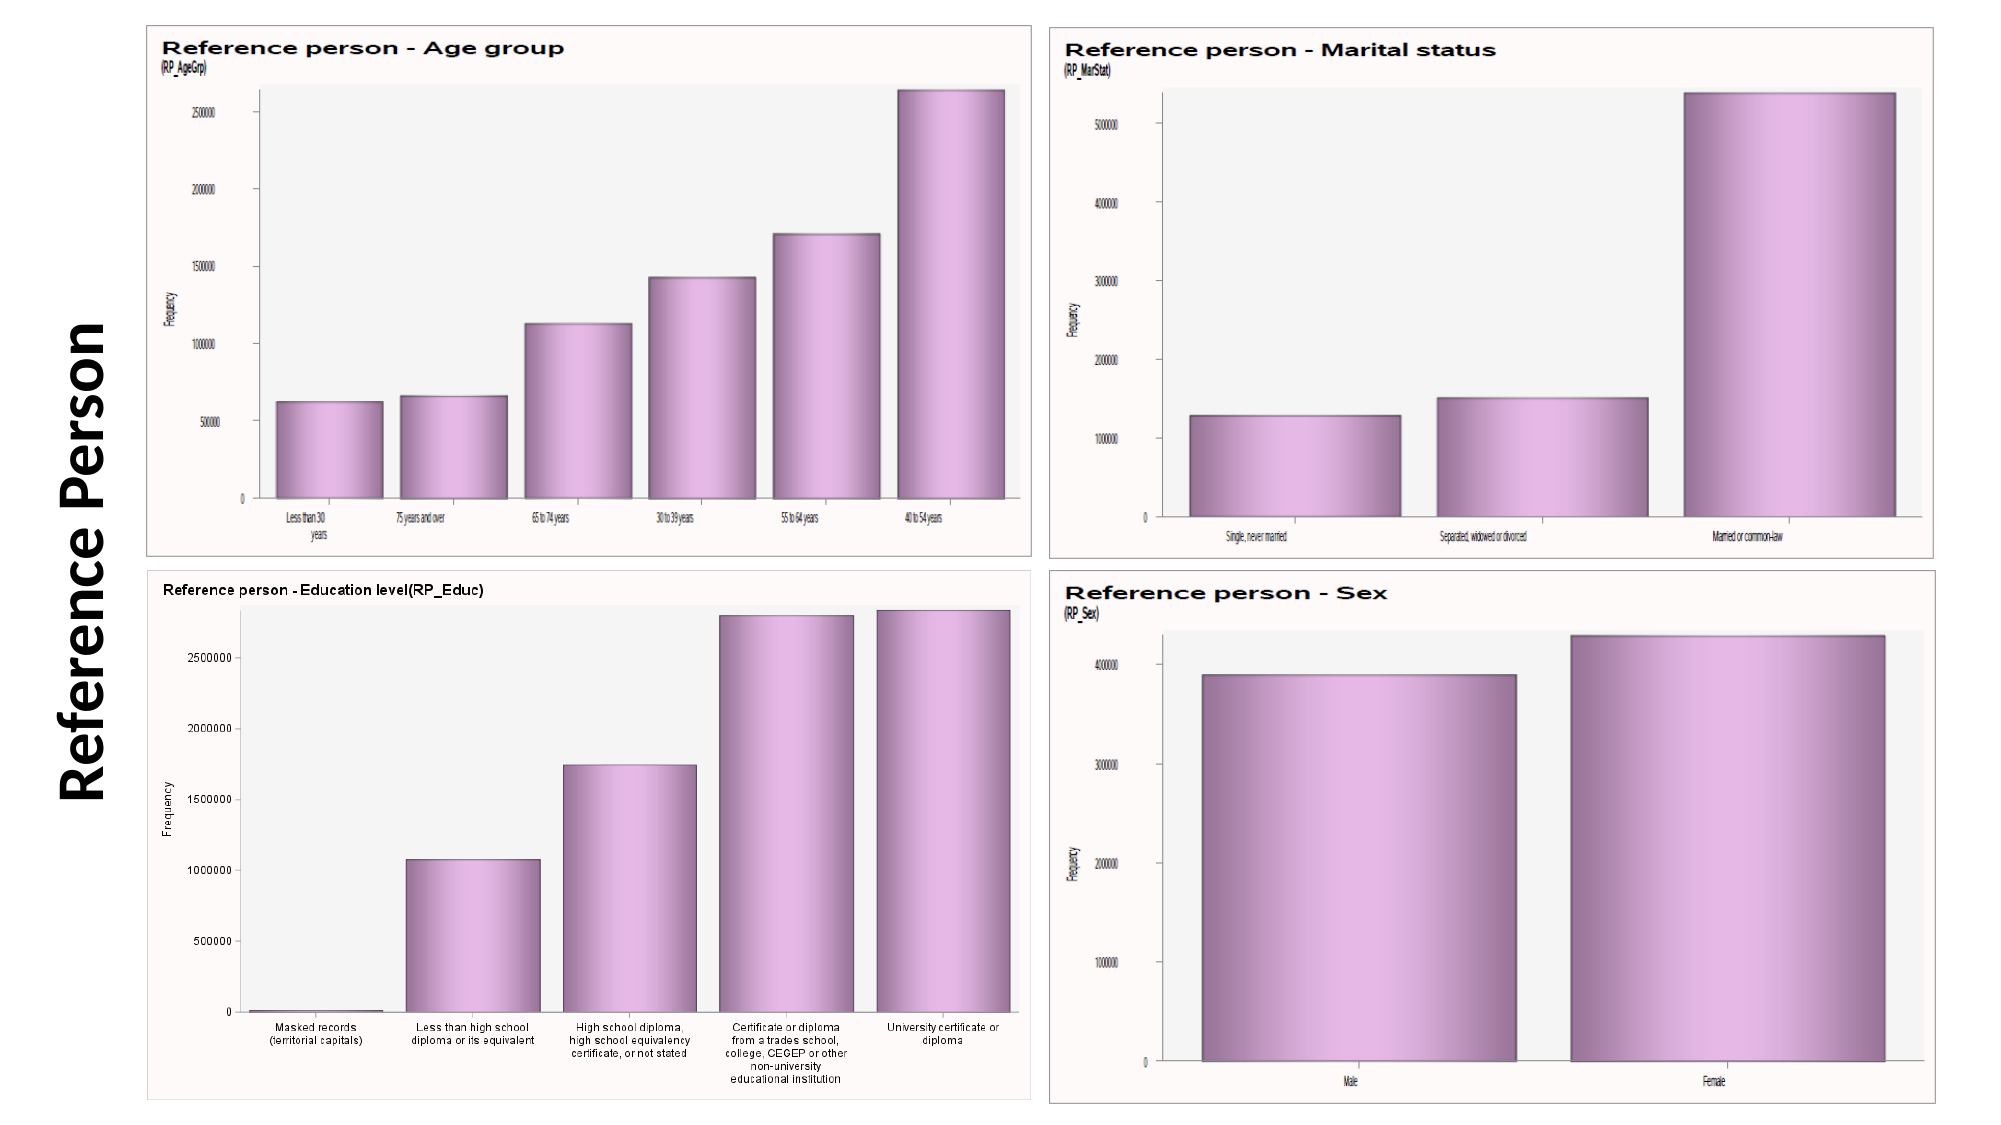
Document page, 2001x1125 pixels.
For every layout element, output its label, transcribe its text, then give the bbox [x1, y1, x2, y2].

text_box Reference Person [29, 307, 124, 819]
picture [1048, 568, 1940, 1107]
picture [147, 570, 1031, 1100]
picture [1047, 23, 1940, 563]
picture [143, 22, 1037, 562]
